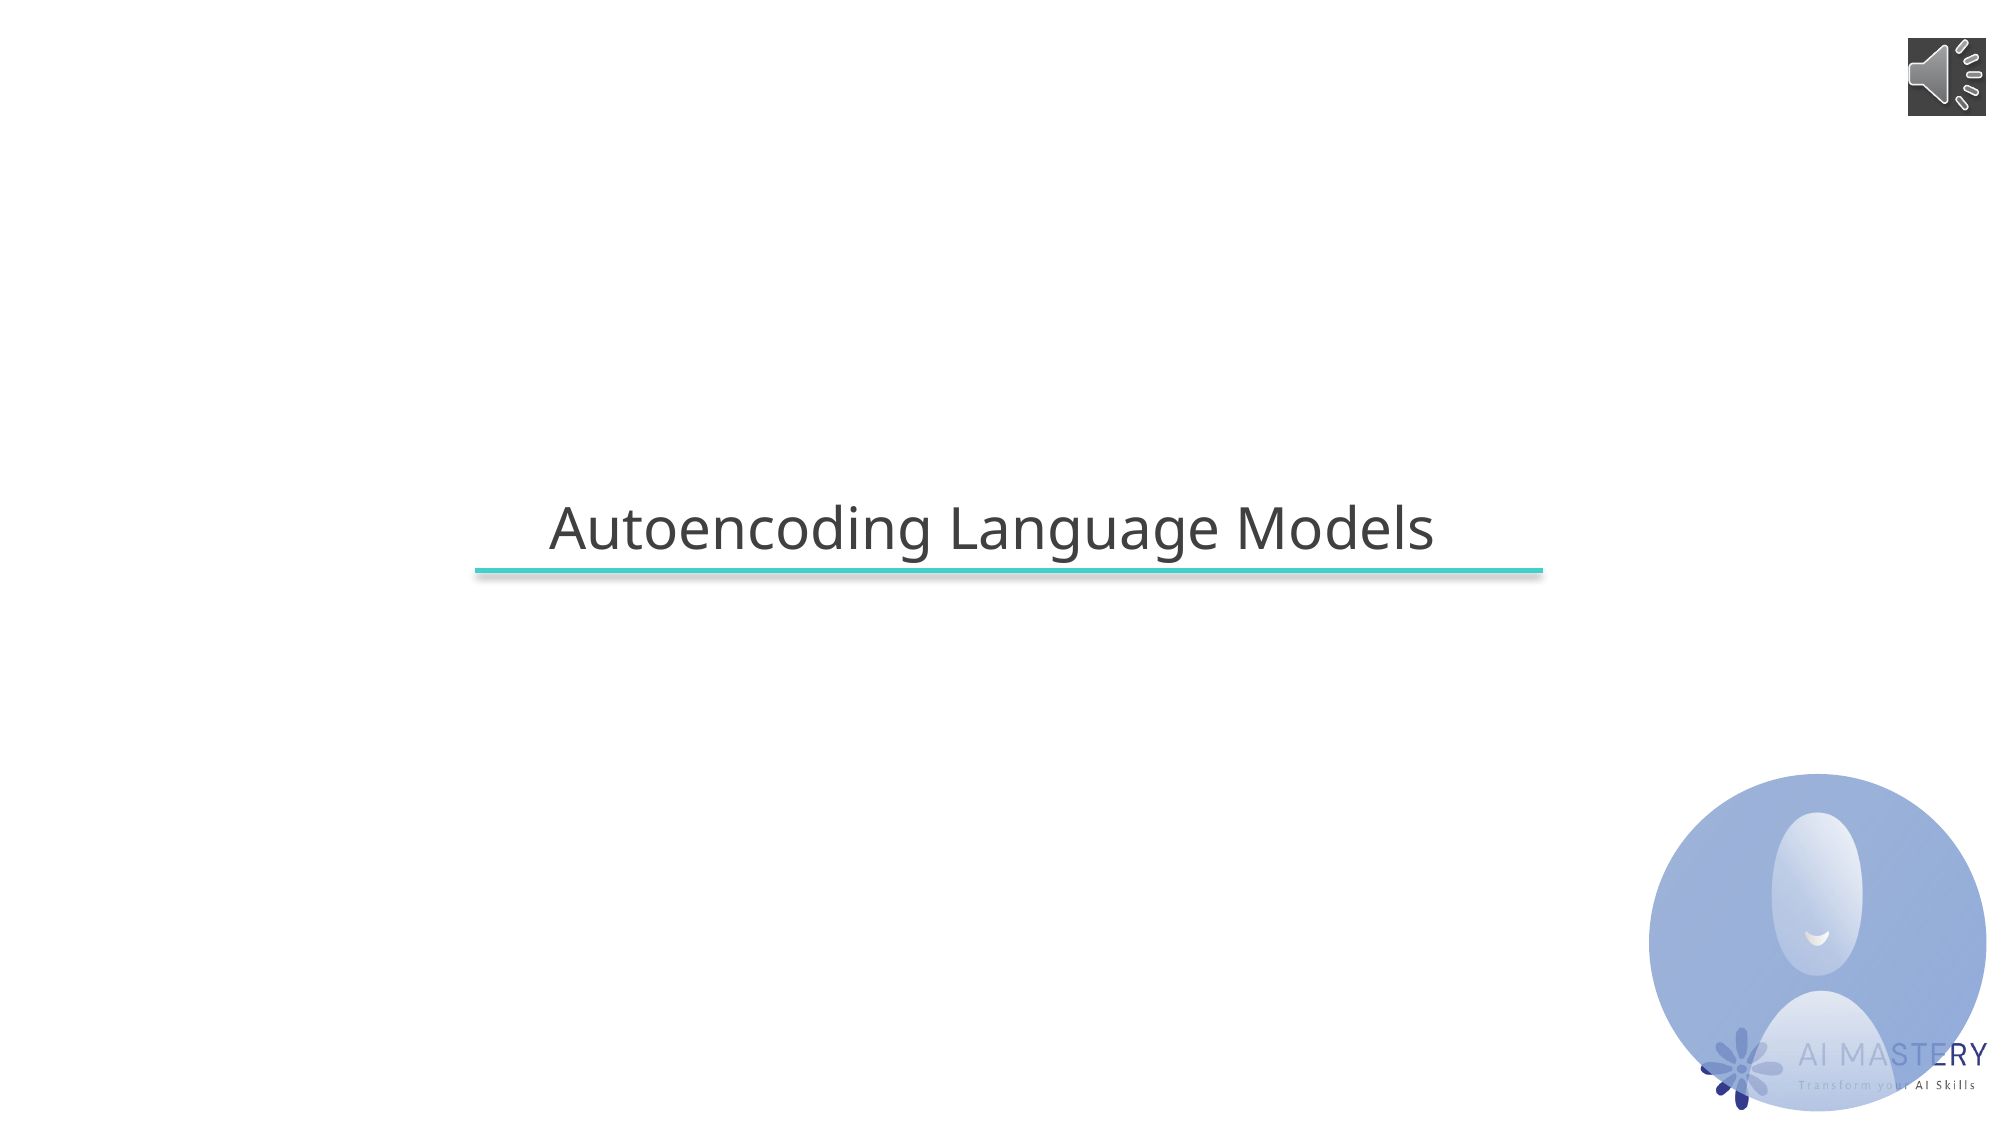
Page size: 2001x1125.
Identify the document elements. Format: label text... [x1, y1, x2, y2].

title Autoencoding Language Models [137, 428, 1863, 634]
picture [1907, 37, 1988, 118]
picture [1648, 773, 2000, 1125]
